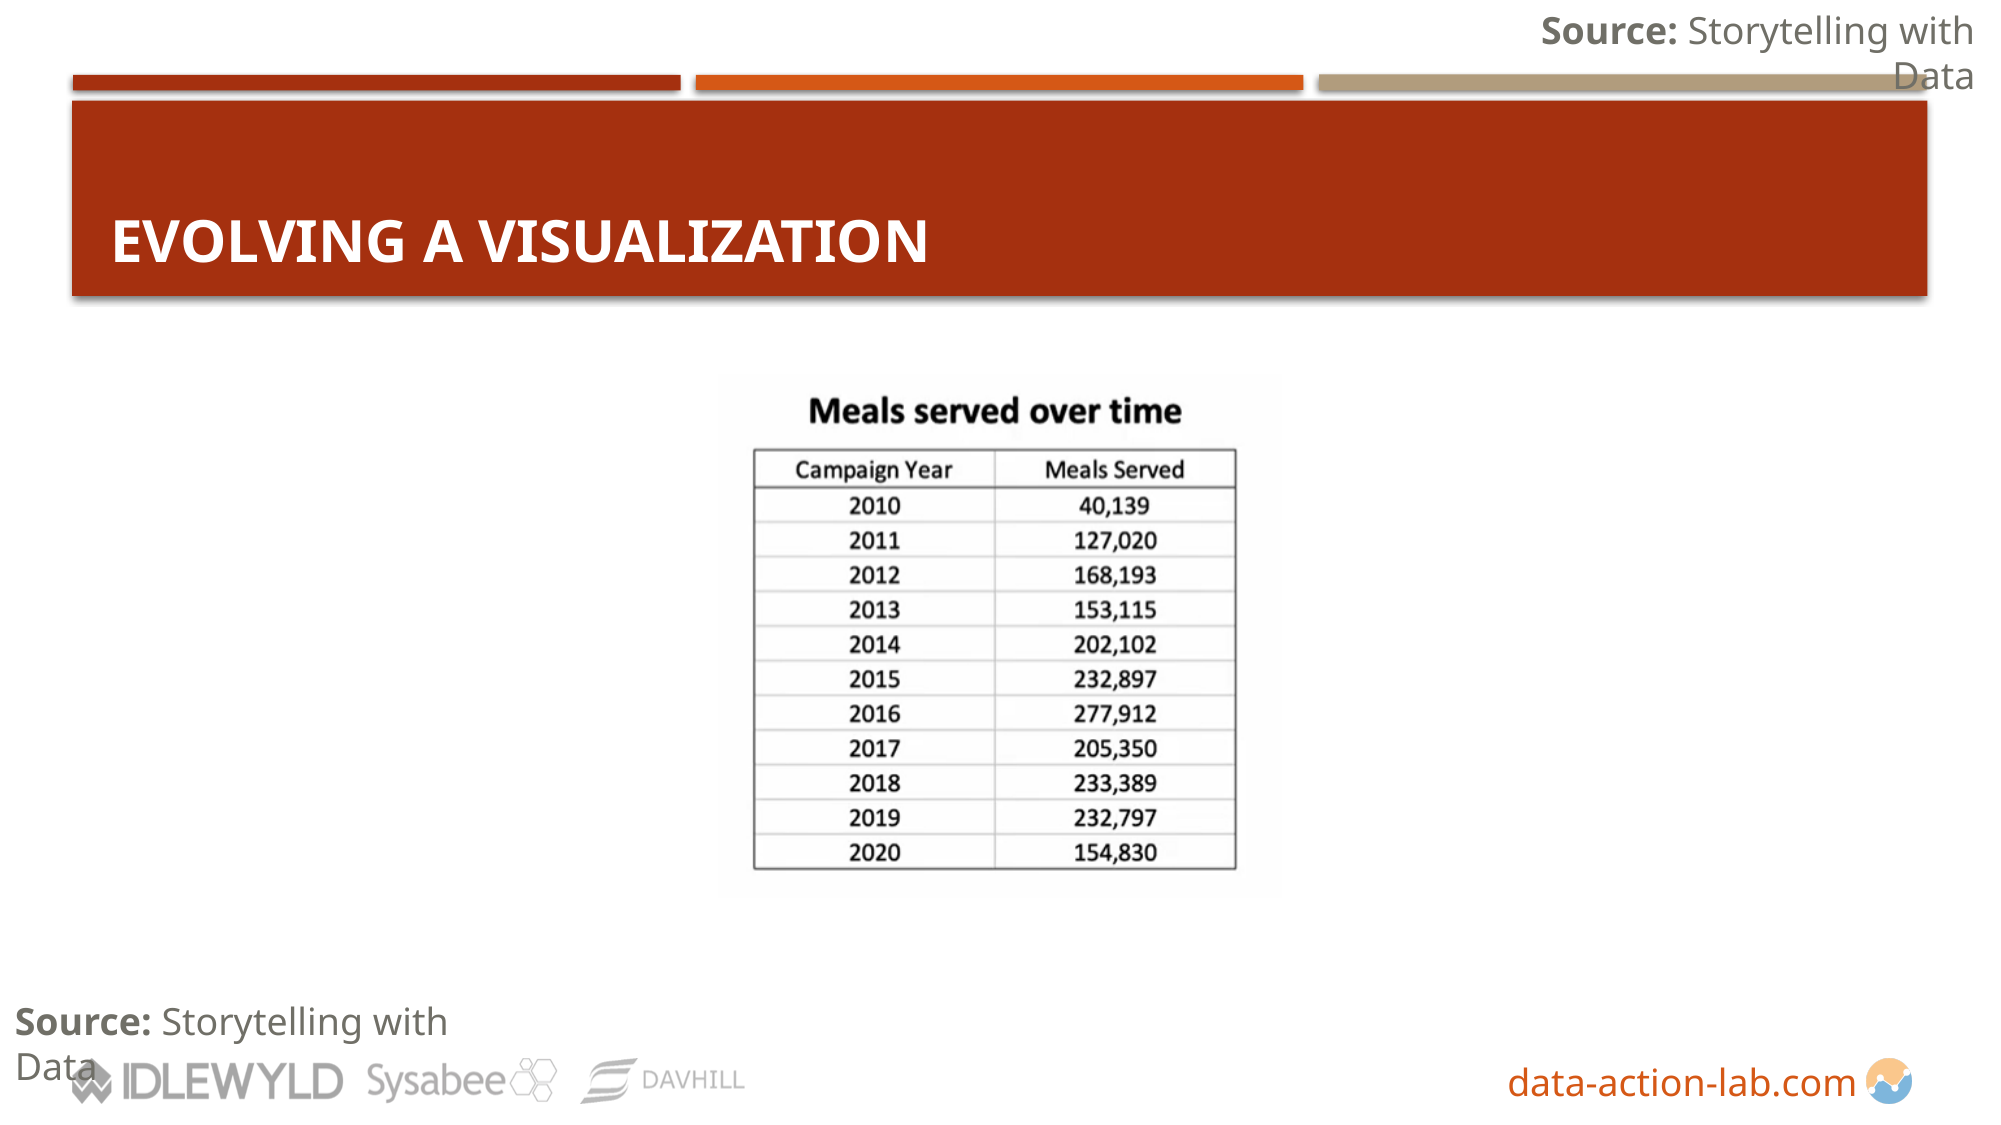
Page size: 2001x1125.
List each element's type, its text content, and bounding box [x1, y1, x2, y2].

picture [72, 1058, 745, 1104]
text_box Source: Storytelling with Data [0, 990, 487, 1095]
text_box Source: Storytelling with Data [1503, 0, 1991, 105]
title Evolving a Visualization [95, 115, 1905, 282]
picture [718, 373, 1282, 898]
